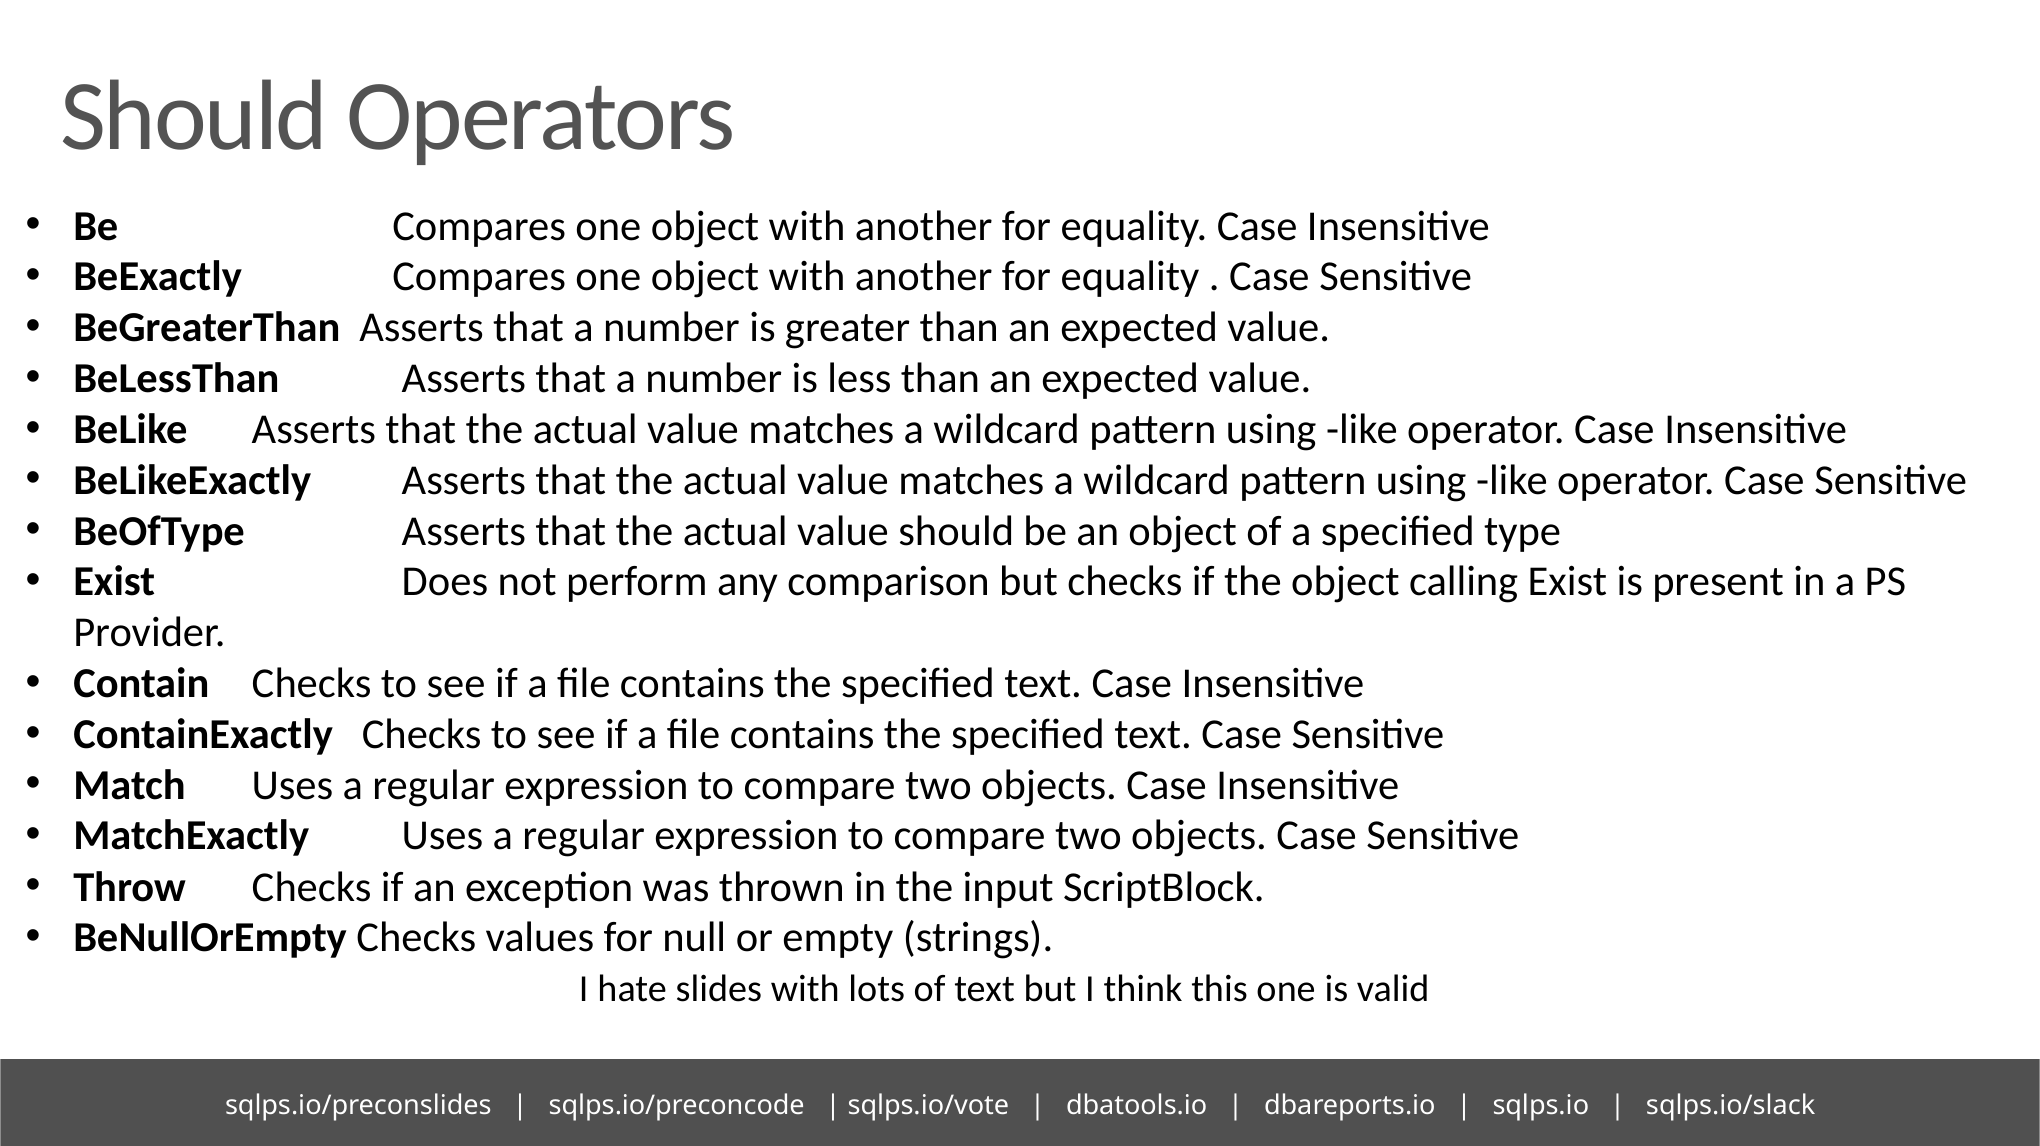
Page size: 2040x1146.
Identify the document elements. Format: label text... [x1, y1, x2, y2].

title Should Operators [45, 47, 1995, 268]
text_box I hate slides with lots of text but I think this one is valid [564, 956, 1476, 1017]
text_box Be Compares one object with another for equality. Case Insensitive BeExactly Compares one object with another for equality . Case Sensitive BeGreaterThan Asserts that a number is greater than an expected value. BeLessThan Asserts that a number is less than an expected value. BeLike Asserts that the actual value matches a wildcard pattern using -like operator. Case Insensitive BeLikeExactly Asserts that the actual value matches a wildcard pattern using -like operator. Case Sensitive BeOfType Asserts that the actual value should be an object of a specified type Exist Does not perform any comparison but checks if the object calling Exist is present in a PS Provider. Contain Checks to see if a file contains the specified text. Case Insensitive ContainExactly Checks to see if a file contains the specified text. Case Sensitive Match Uses a regular expression to compare two objects. Case Insensitive MatchExactly Uses a regular expression to compare two objects. Case Sensitive Throw Checks if an exception was thrown in the input ScriptBlock. BeNullOrEmpty Checks values for null or empty (strings). [10, 190, 2040, 968]
